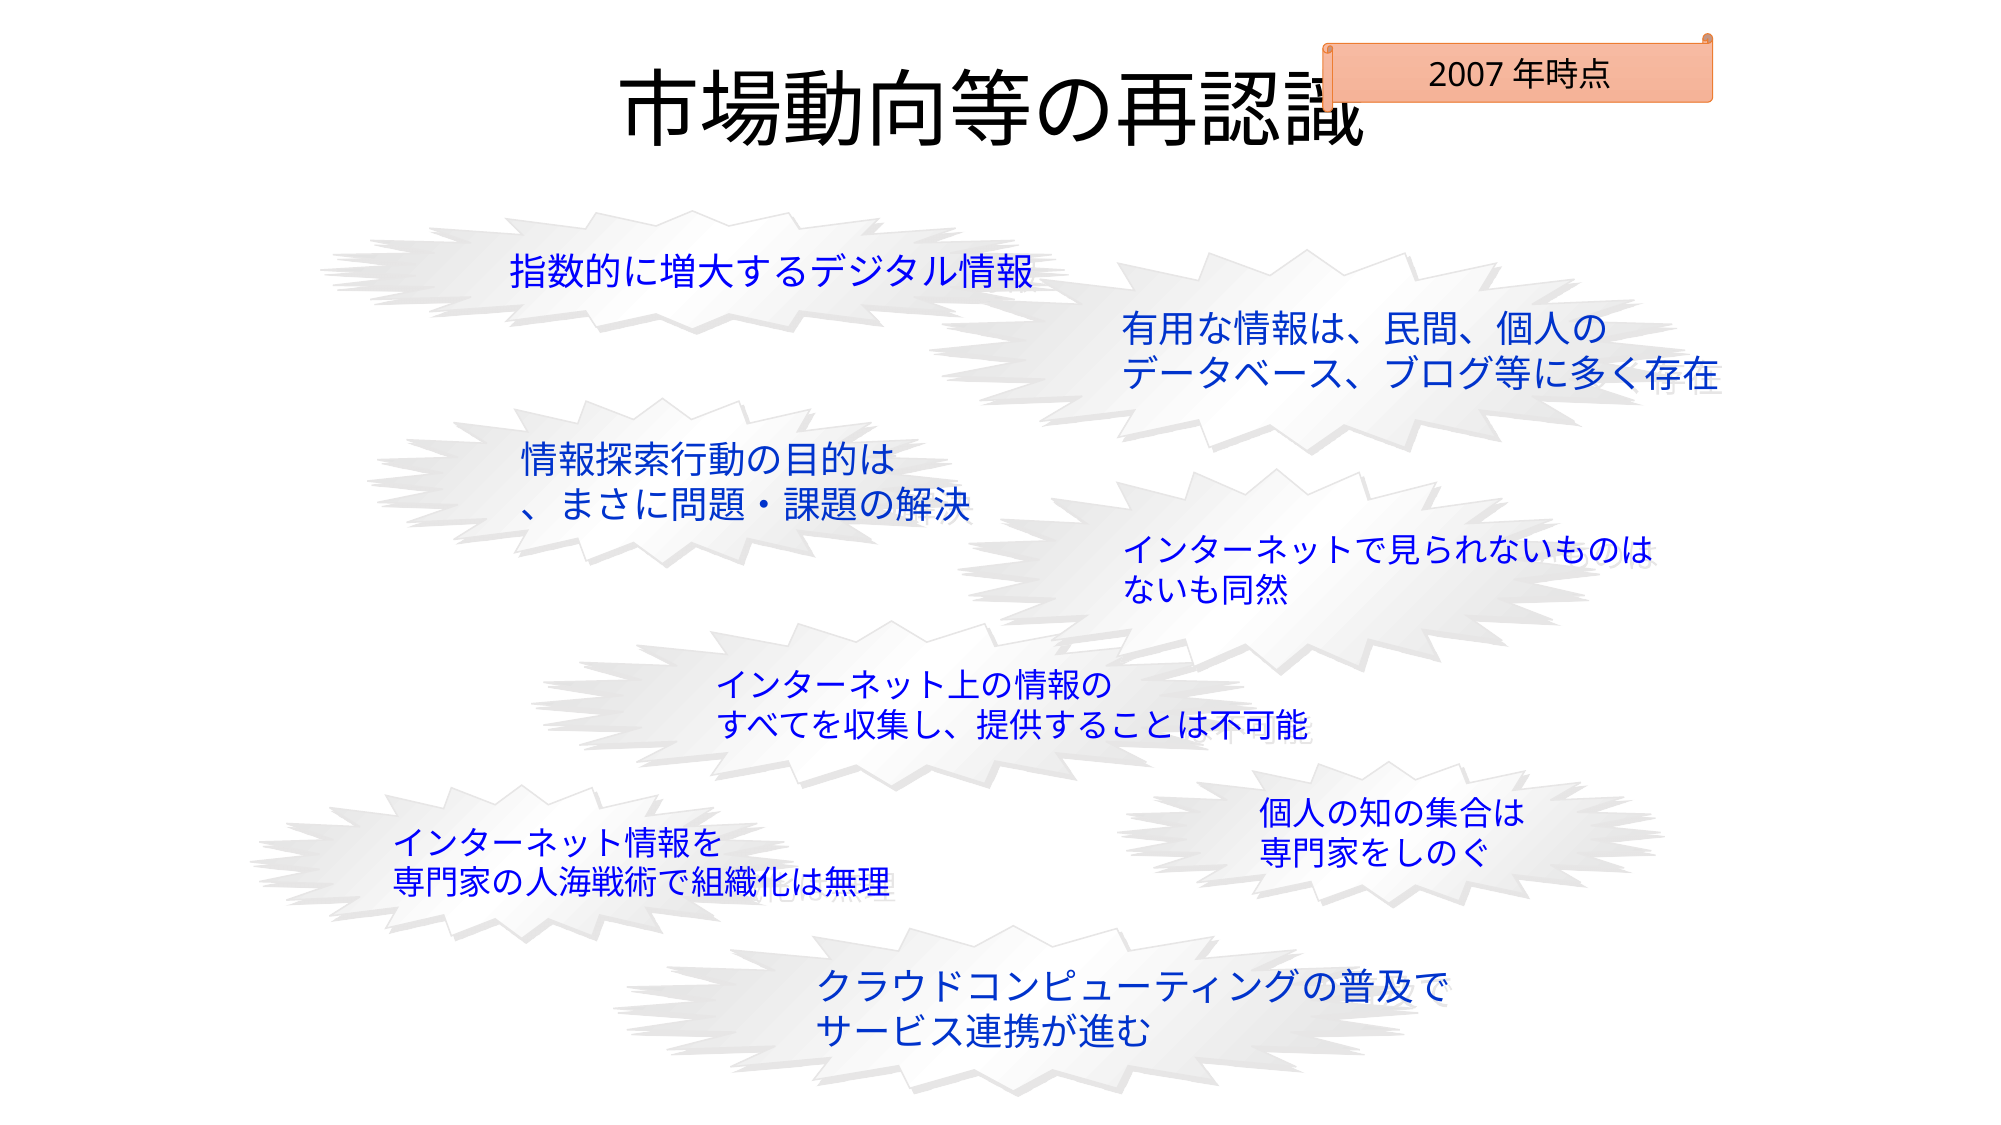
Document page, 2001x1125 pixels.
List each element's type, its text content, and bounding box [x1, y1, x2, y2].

text_box 情報探索行動の目的は 、まさに問題・課題の解決 [367, 398, 958, 564]
text_box インターネット情報を 専門家の人海戦術で組織化は無理 [249, 785, 794, 939]
text_box クラウドコンピューティングの普及で サービス連携が進む [613, 925, 1414, 1092]
text_box インターネットで見られないものは ないも同然 [957, 469, 1596, 671]
title 市場動向等の再認識 [343, 4, 1638, 222]
text_box 個人の知の集合は 専門家をしのぐ [1117, 761, 1661, 904]
text_box 指数的に増大するデジタル情報 [320, 210, 1065, 330]
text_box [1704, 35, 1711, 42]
text_box 2007年時点 [1322, 33, 1714, 113]
text_box インターネット上の情報の すべてを収集し、提供することは不可能 [531, 621, 1252, 787]
text_box 有用な情報は、民間、個人の データベース、ブログ等に多く存在 [929, 249, 1686, 451]
